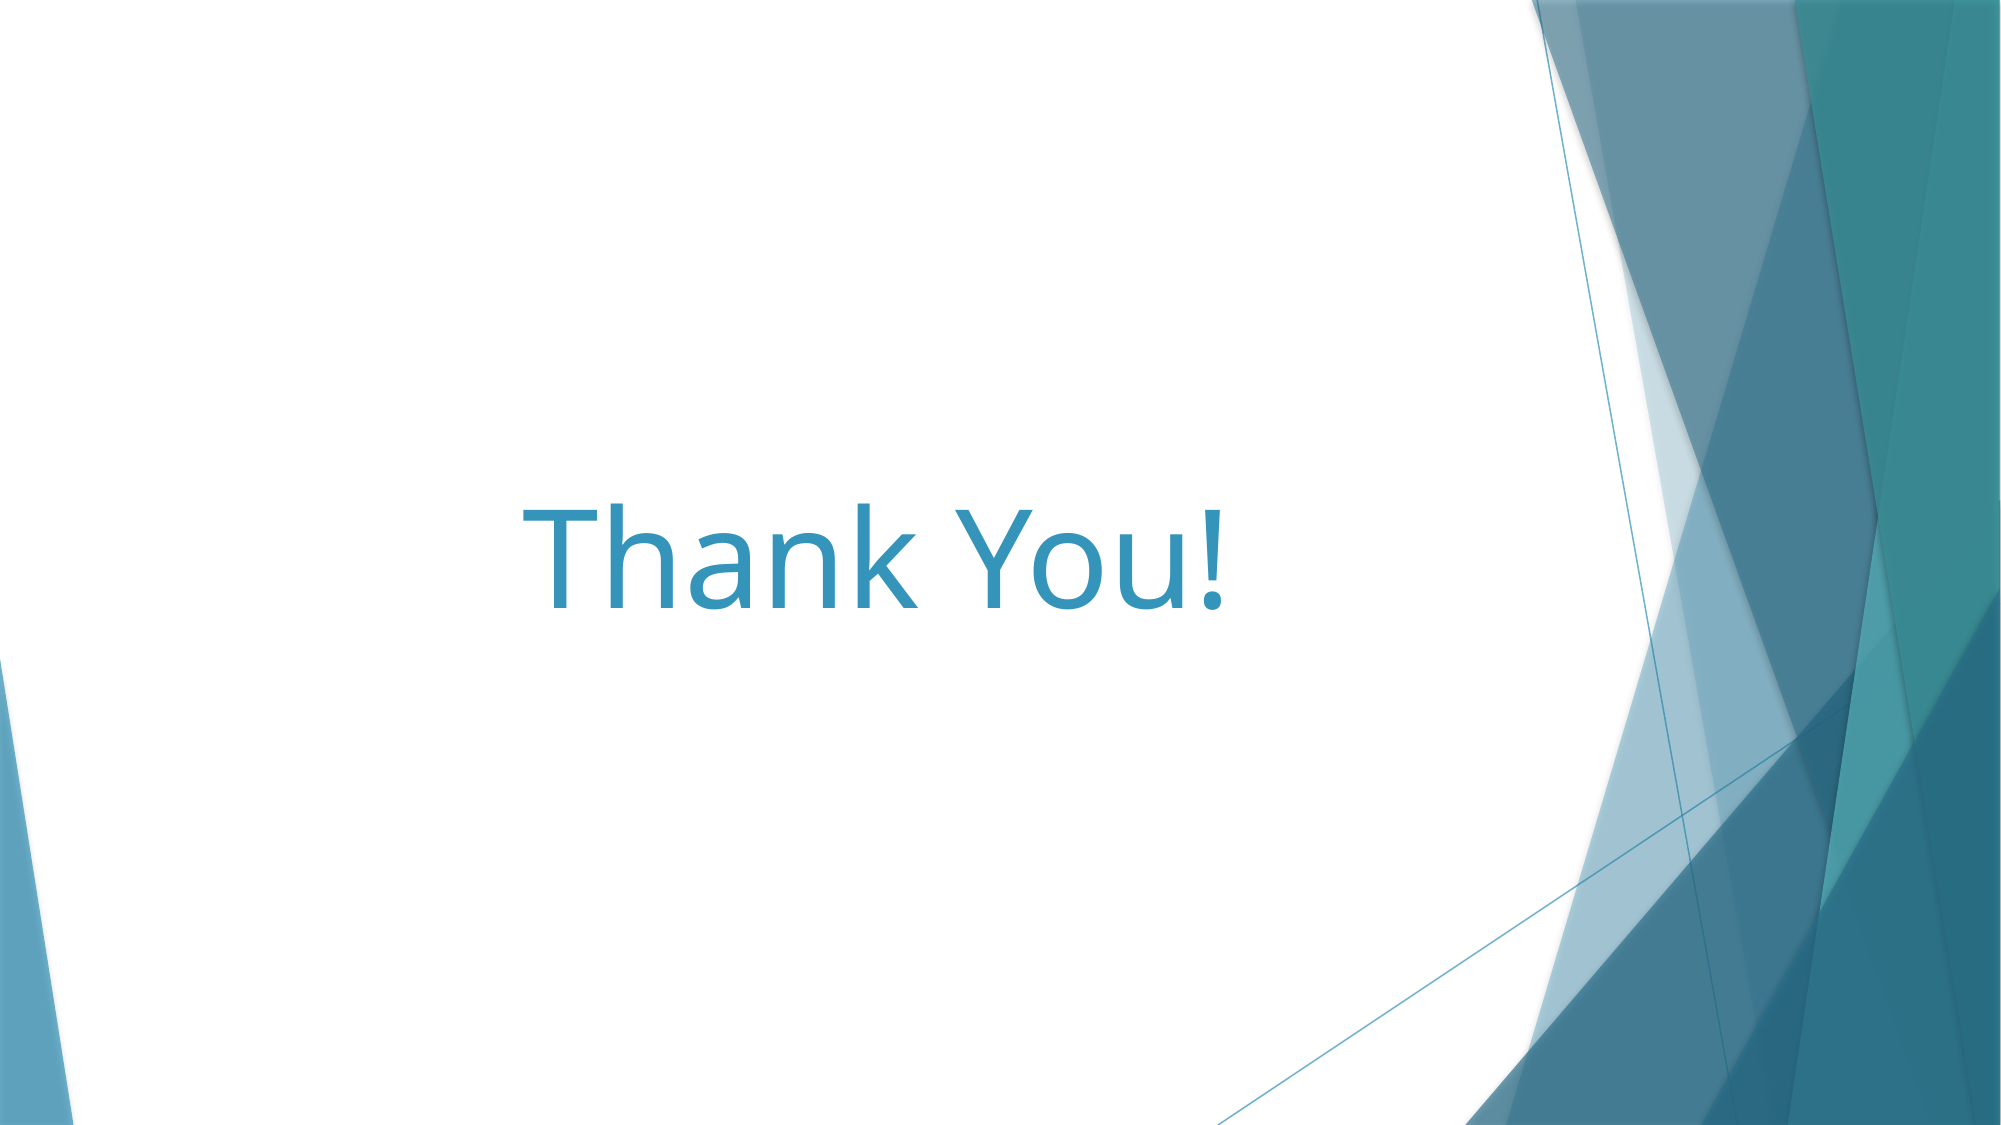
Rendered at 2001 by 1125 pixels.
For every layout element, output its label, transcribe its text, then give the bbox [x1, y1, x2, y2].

title Thank You! [86, 463, 1669, 971]
text_box [576, 349, 2000, 425]
